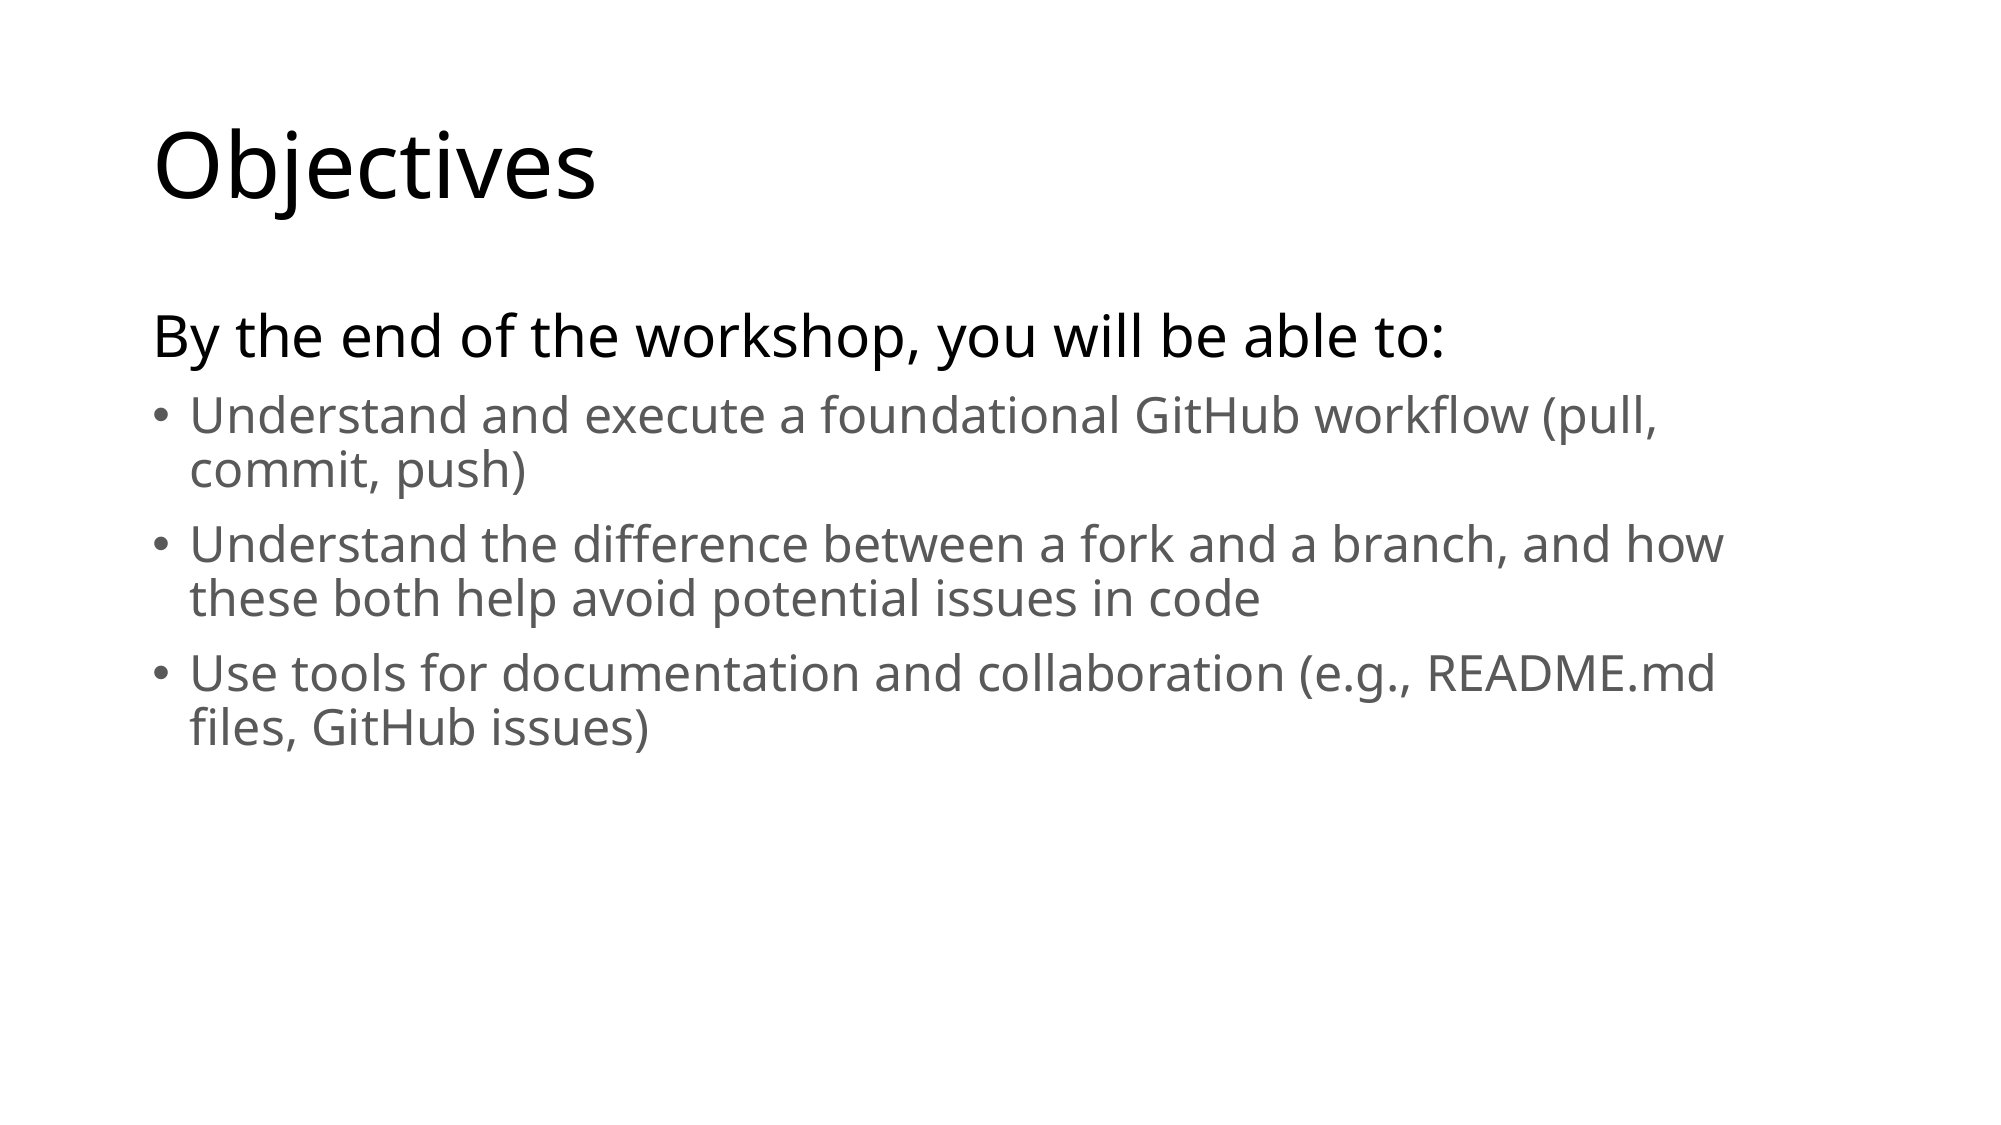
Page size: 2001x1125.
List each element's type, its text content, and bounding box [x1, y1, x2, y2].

list By the end of the workshop, you will be able to: Understand and execute a foundational GitHub workflow (pull, commit, push) Understand the difference between a fork and a branch, and how these both help avoid potential issues in code Use tools for documentation and collaboration (e.g., README.md files, GitHub issues) [137, 299, 1793, 1014]
title Objectives [137, 59, 1863, 278]
